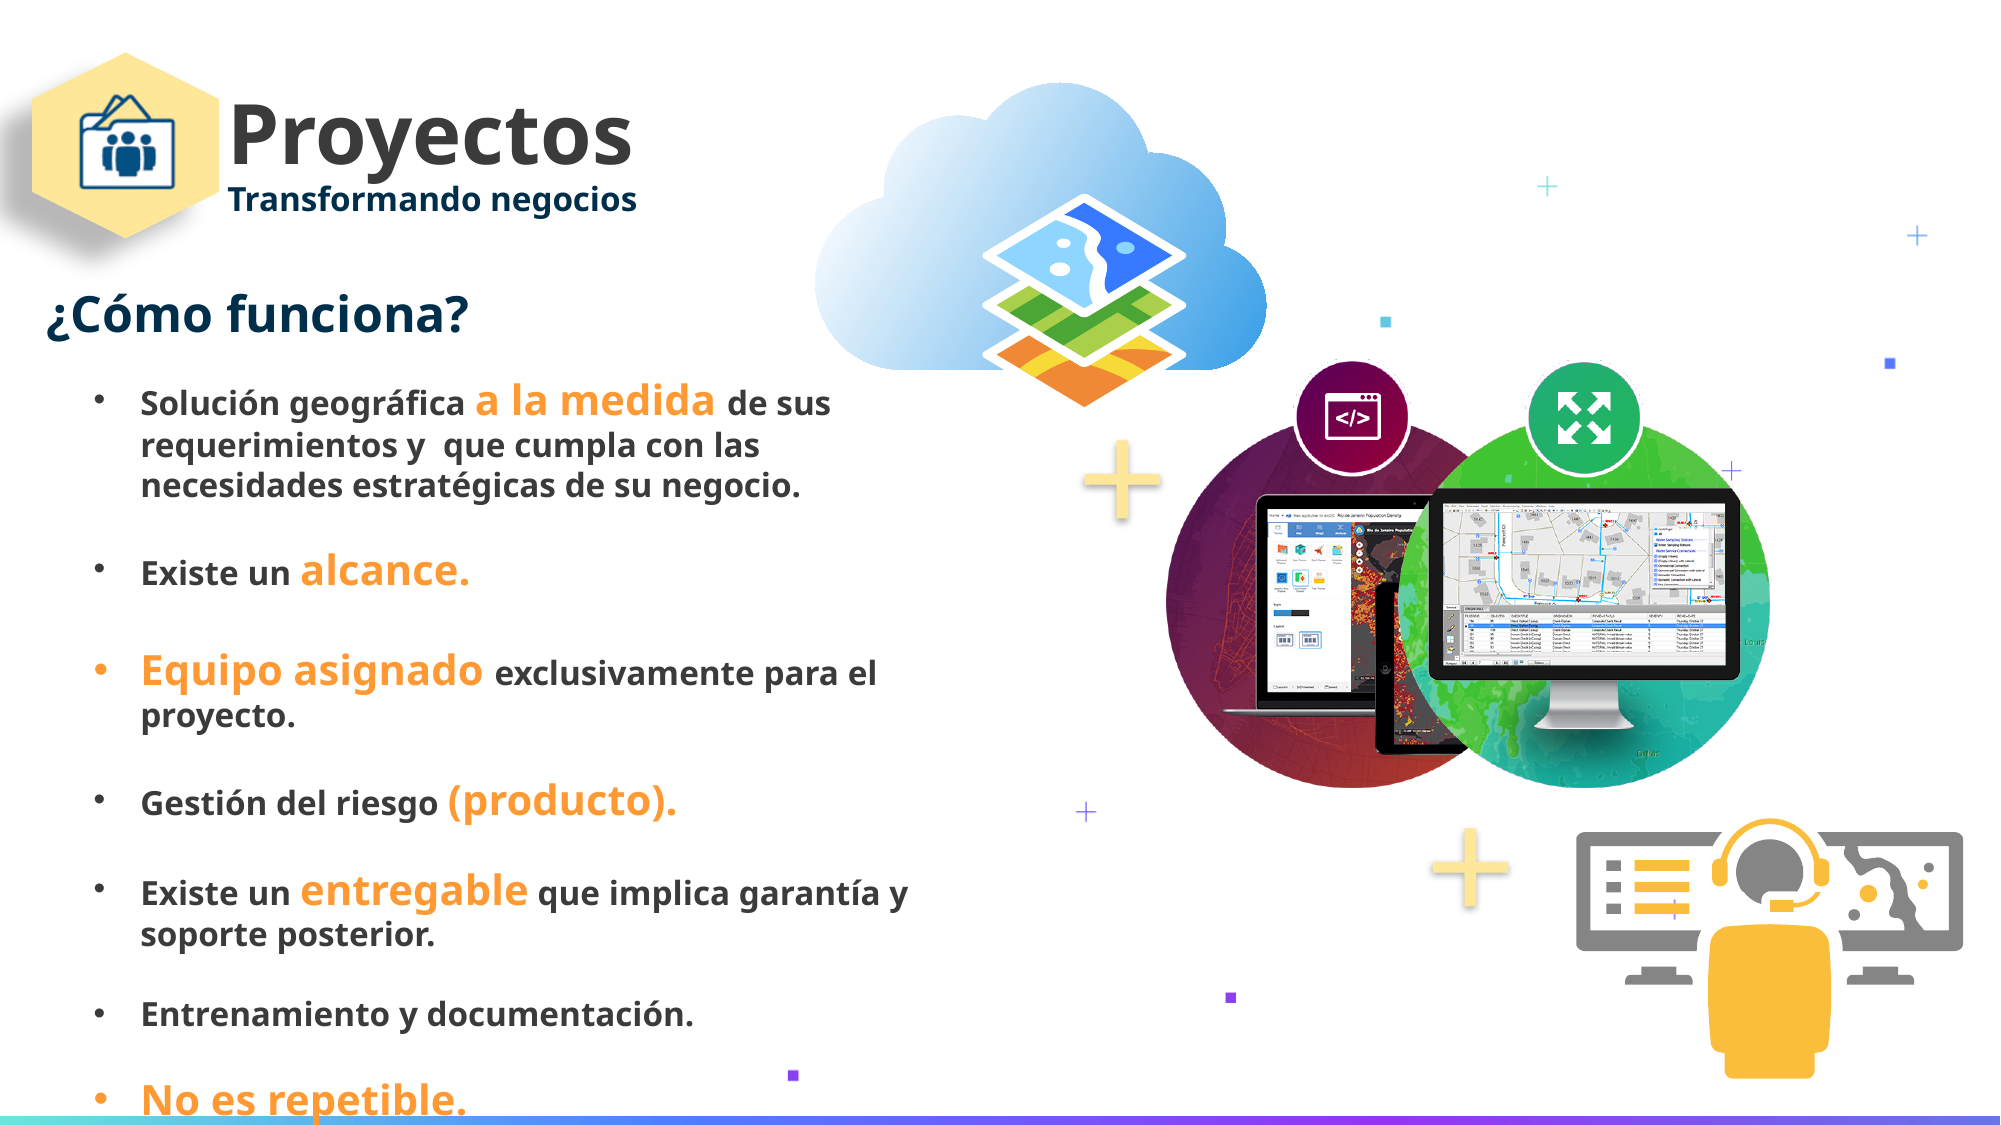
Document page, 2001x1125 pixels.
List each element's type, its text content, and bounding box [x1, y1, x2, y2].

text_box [815, 82, 1977, 1092]
text_box ¿Cómo funciona? [32, 275, 507, 363]
text_box [32, 52, 212, 239]
title Proyectos Transformando negocios [212, 77, 1939, 227]
picture [0, 0, 2001, 1125]
text_box Solución geográfica a la medida de sus requerimientos y que cumpla con las necesidades estratégicas de su negocio. Existe un alcance. Equipo asignado exclusivamente para el proyecto. Gestión del riesgo (producto). Existe un entregable que implica garantía y soporte posterior. Entrenamiento y documentación. No es repetible. [93, 373, 815, 1038]
